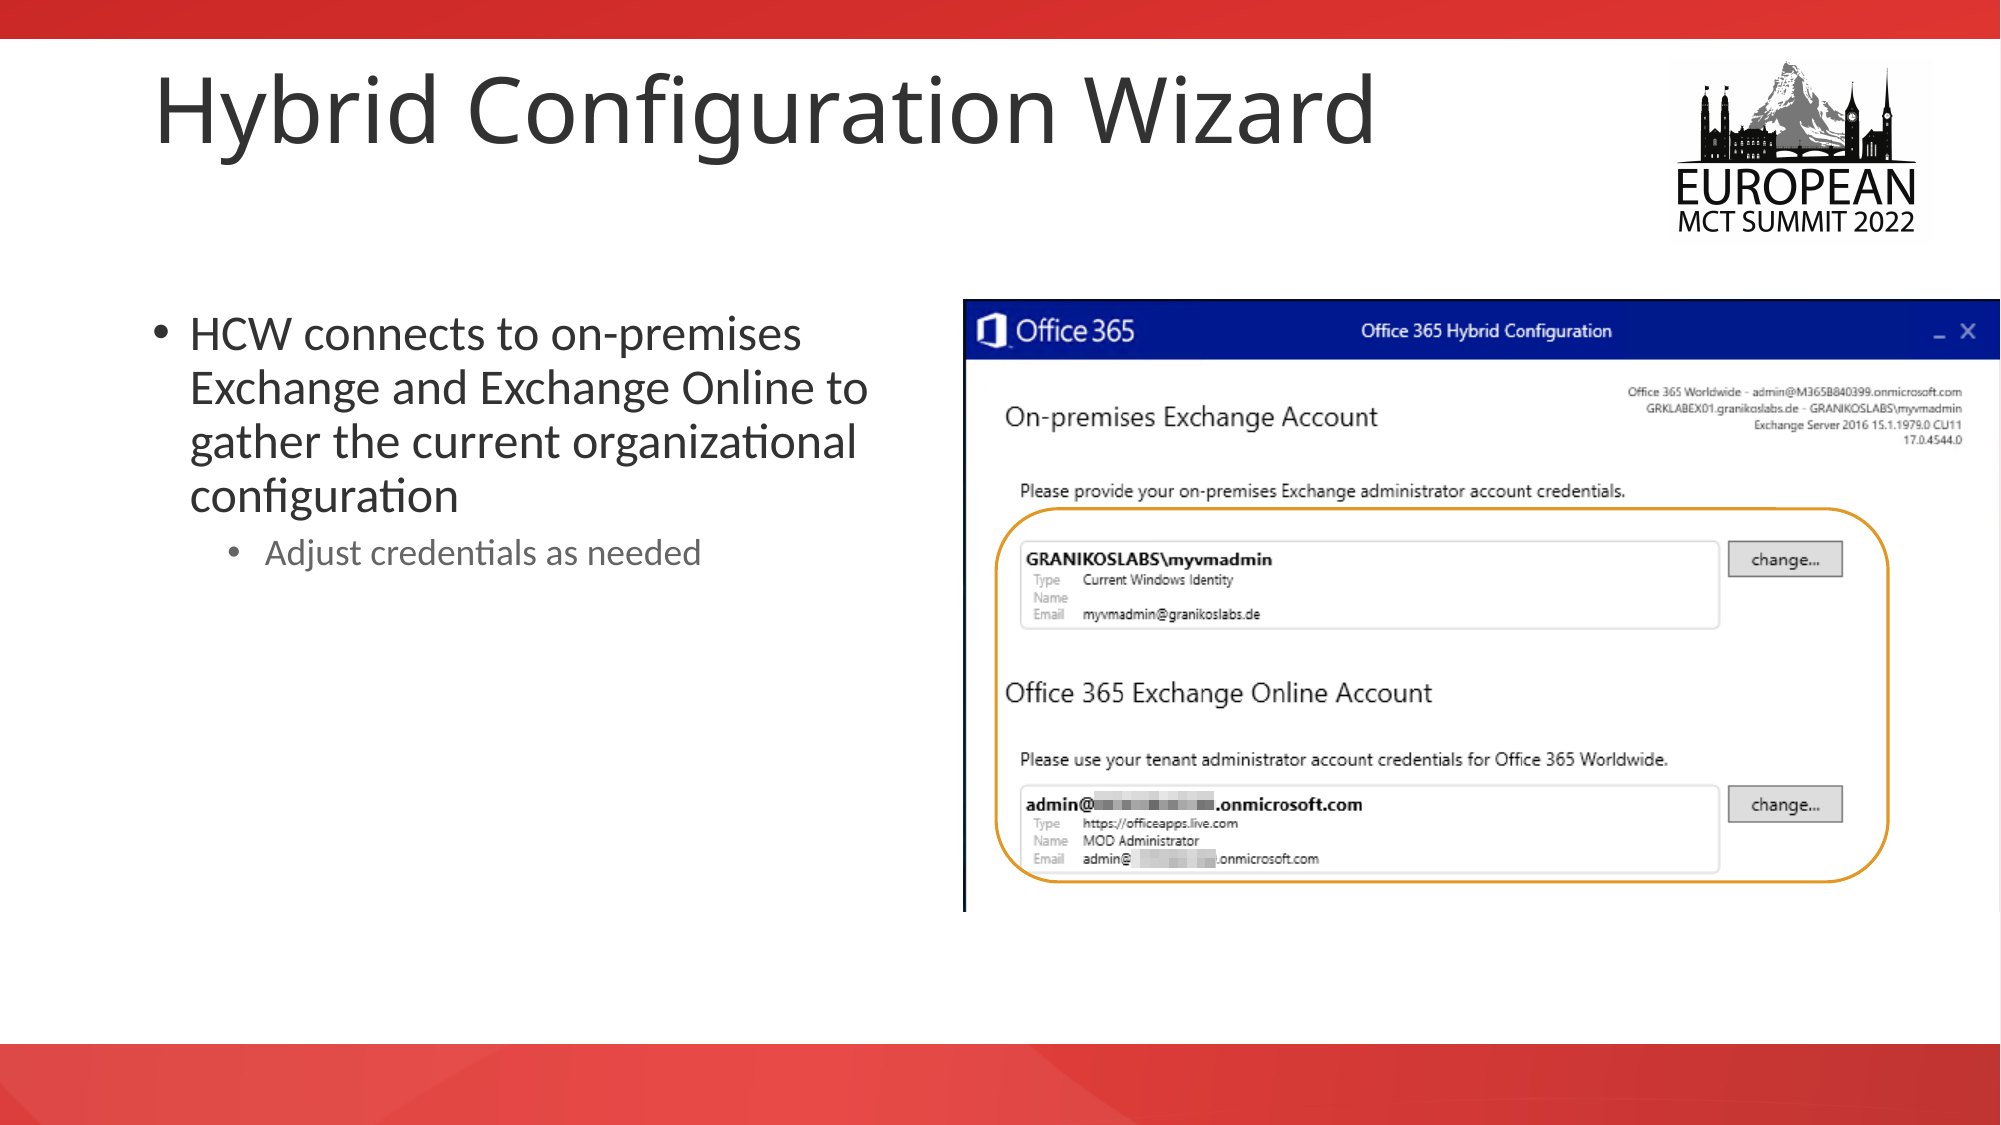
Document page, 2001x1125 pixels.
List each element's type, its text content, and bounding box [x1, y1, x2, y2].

picture [0, 0, 2001, 39]
list HCW connects to on-premises Exchange and Exchange Online to gather the current organizational configuration Adjust credentials as needed [137, 299, 953, 1014]
title Hybrid Configuration Wizard [137, 59, 1603, 278]
picture [0, 1044, 2001, 1125]
picture [963, 299, 2000, 912]
picture [1670, 59, 1932, 243]
